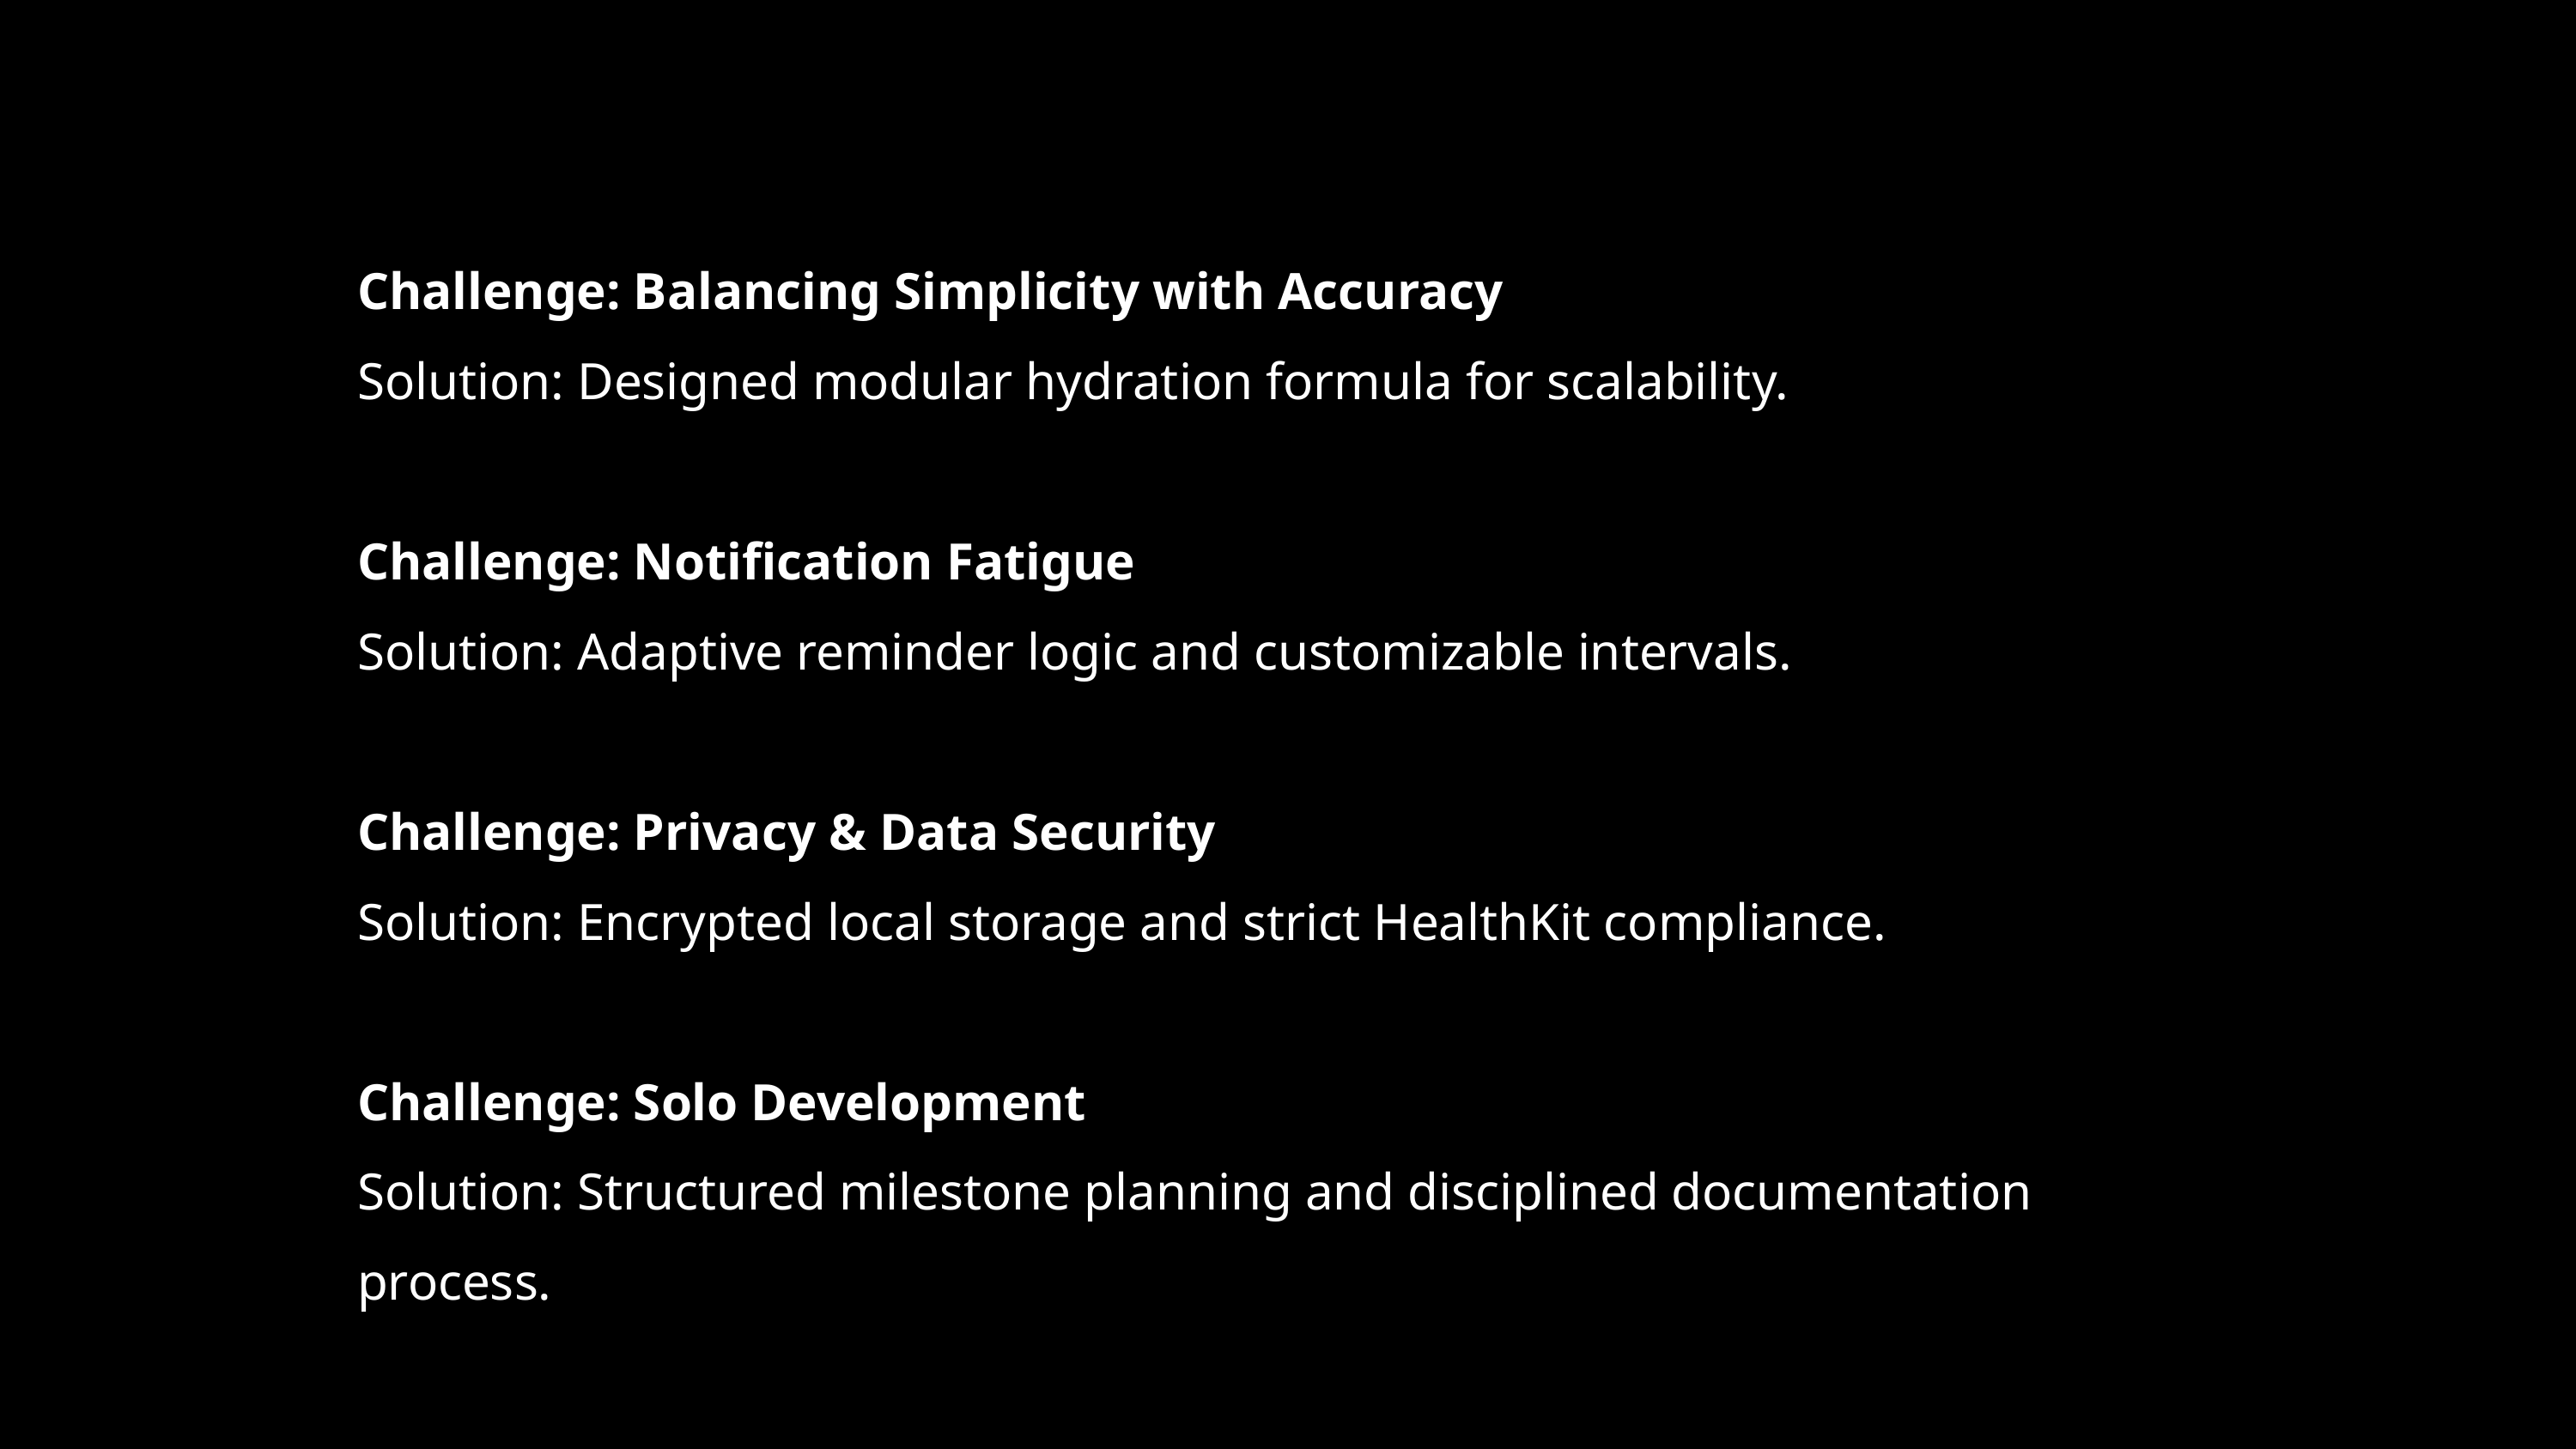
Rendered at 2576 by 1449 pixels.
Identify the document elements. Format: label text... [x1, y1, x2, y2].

text_box Challenge: Balancing Simplicity with Accuracy Solution: Designed modular hydration formula for scalability. Challenge: Notification Fatigue Solution: Adaptive reminder logic and customizable intervals. Challenge: Privacy & Data Security Solution: Encrypted local storage and strict HealthKit compliance. Challenge: Solo Development Solution: Structured milestone planning and disciplined documentation process. [344, 222, 2232, 1317]
